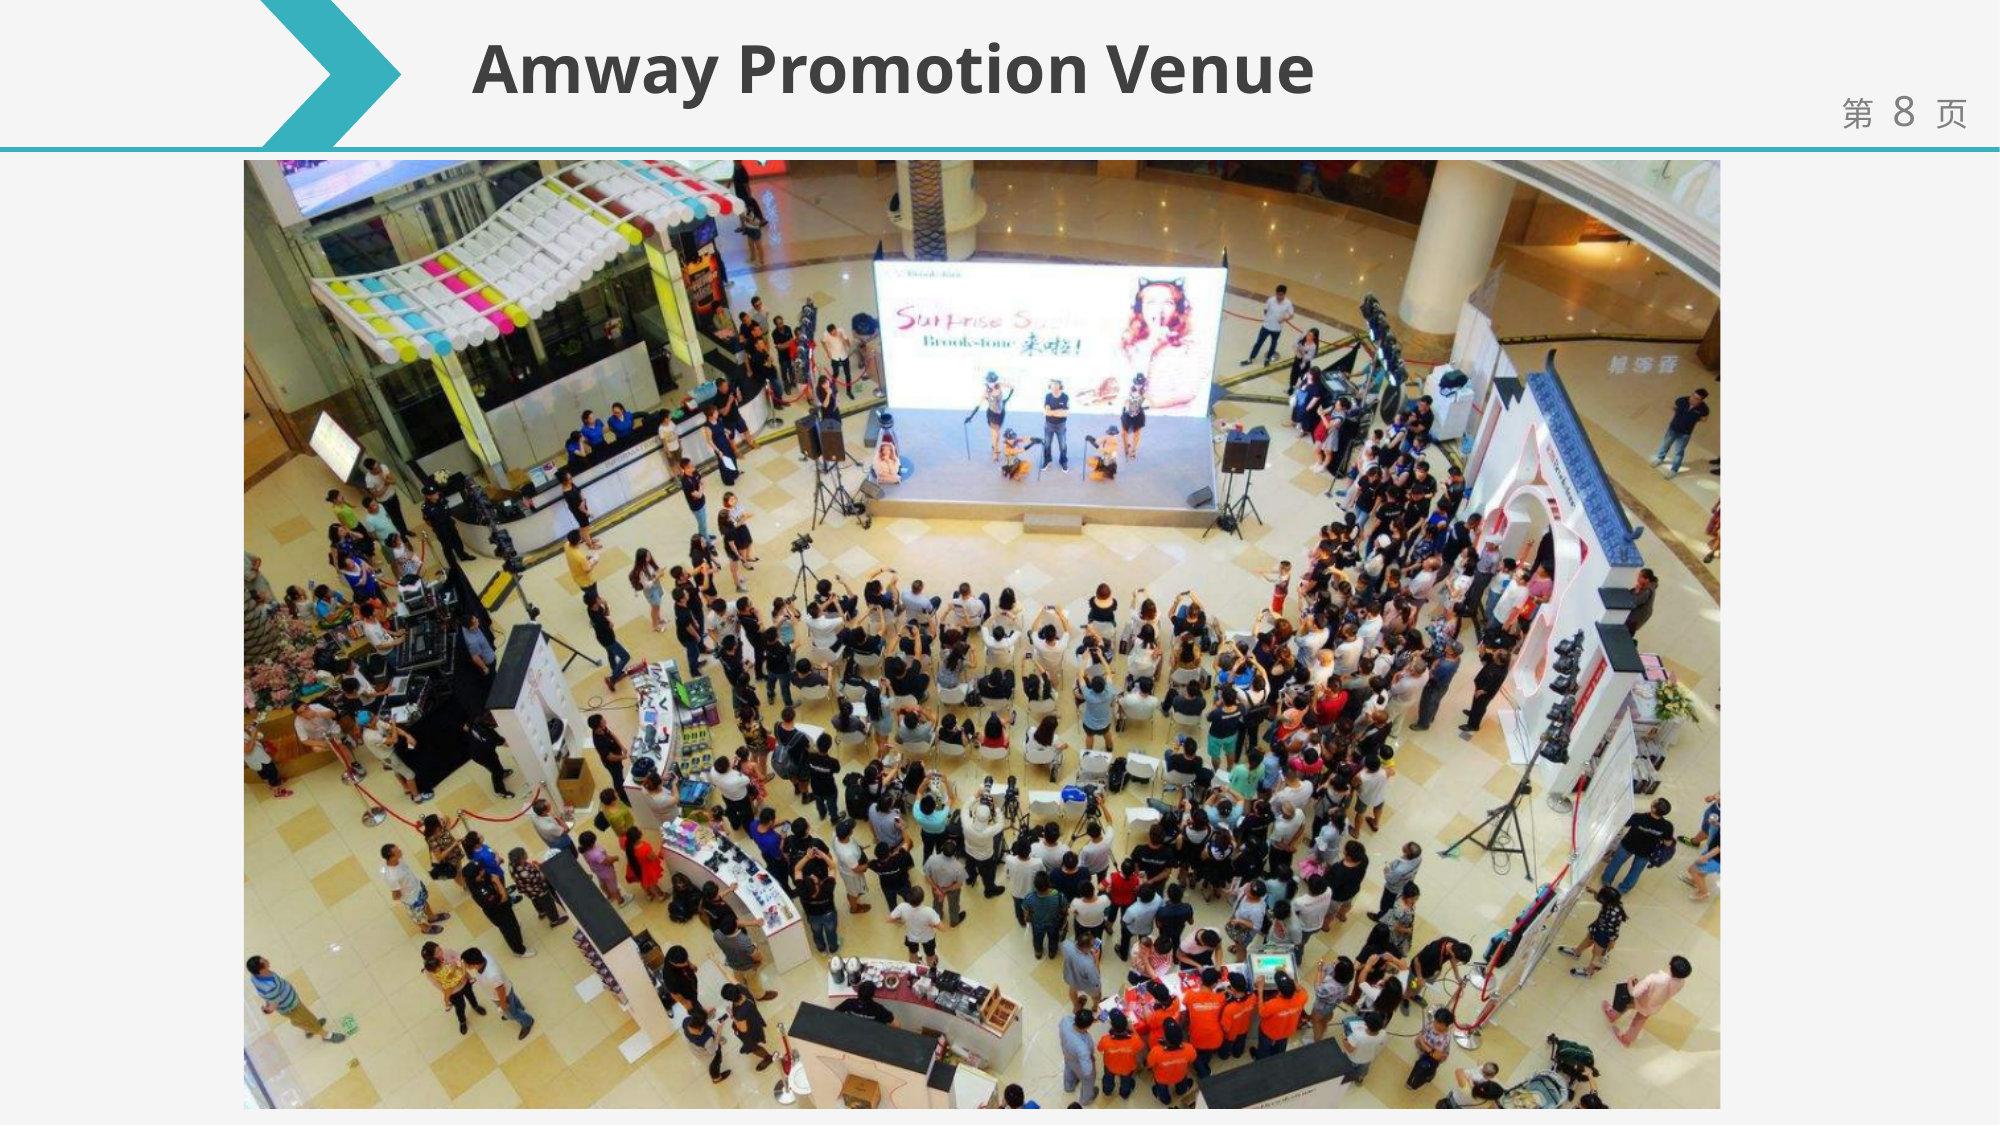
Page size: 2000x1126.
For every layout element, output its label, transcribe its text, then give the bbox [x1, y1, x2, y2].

picture [243, 160, 1721, 1109]
text_box Amway Promotion Venue [458, 19, 1565, 114]
